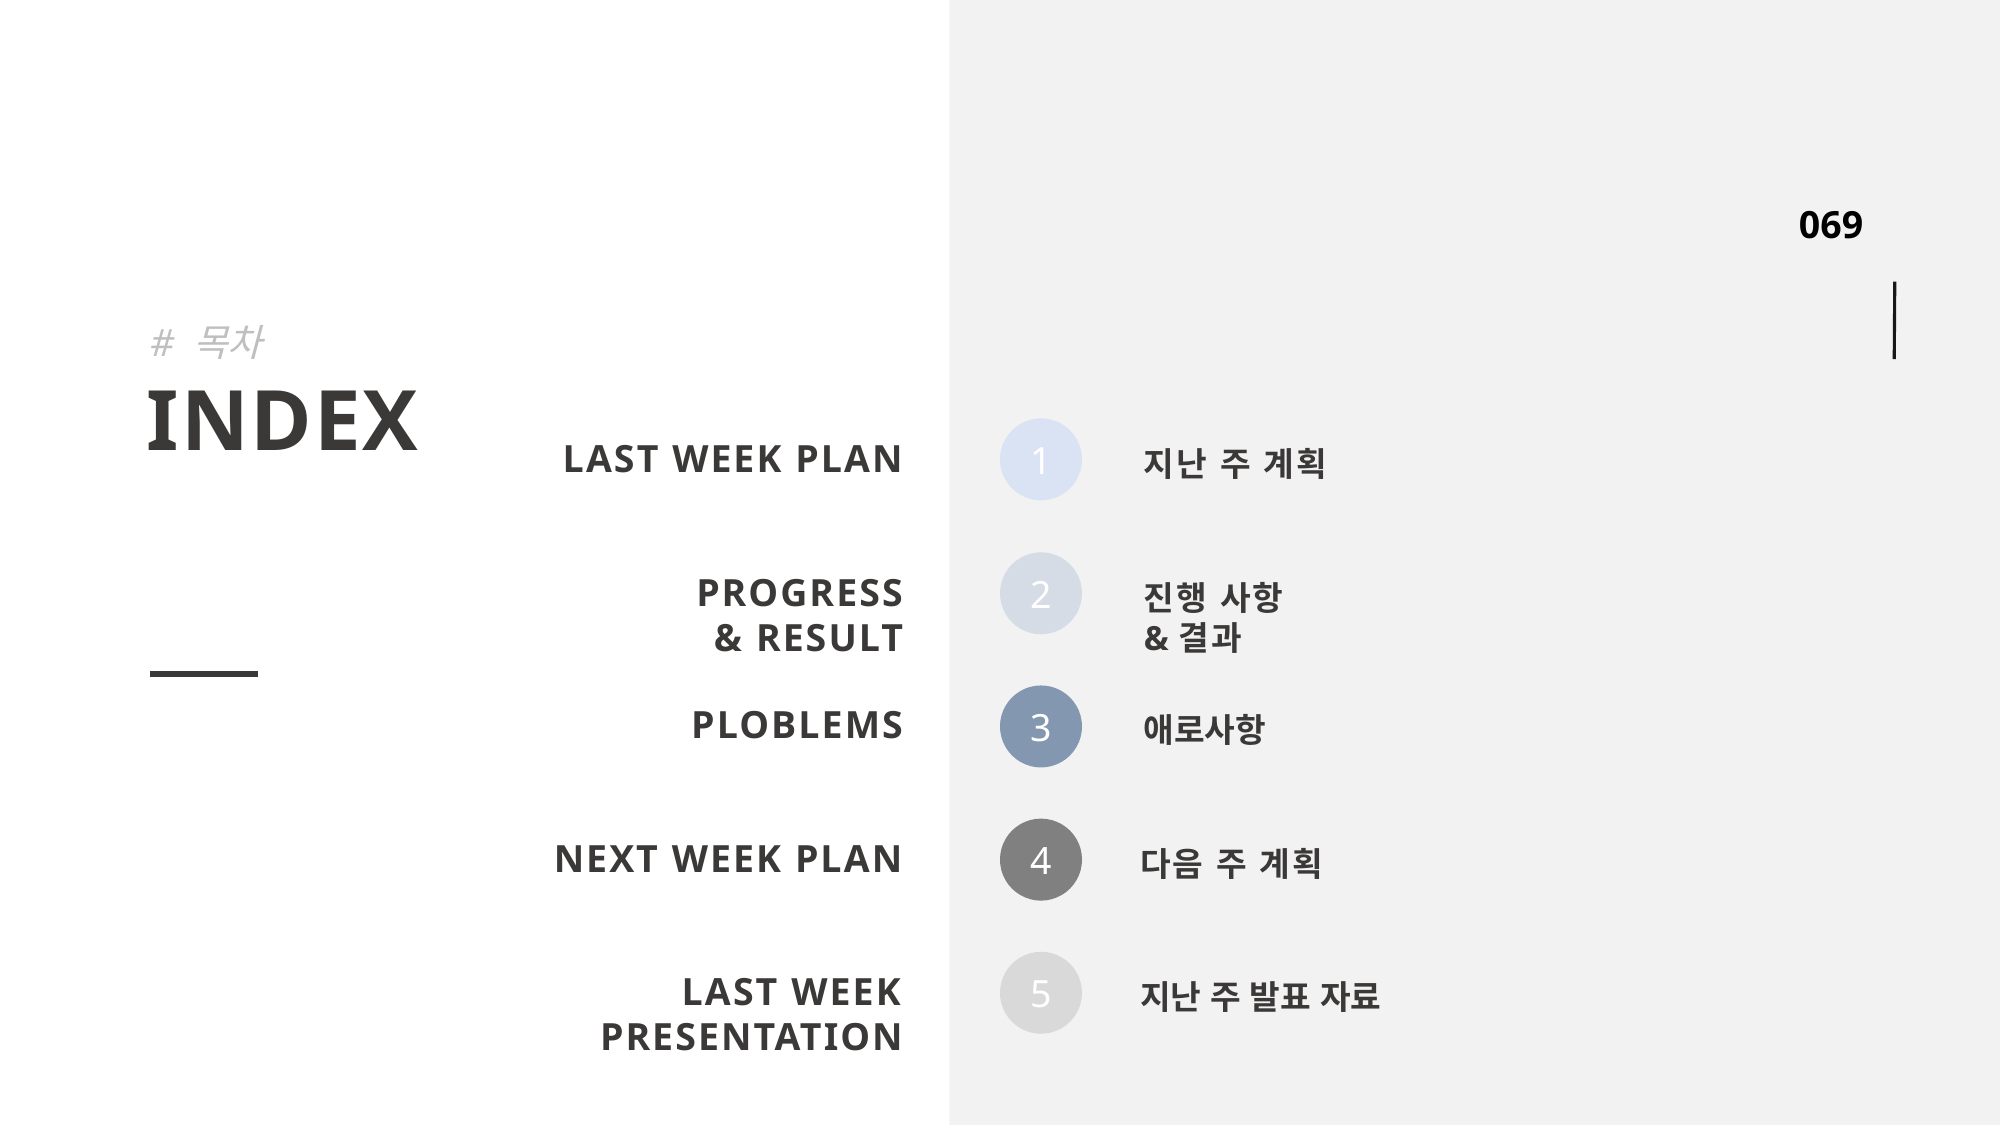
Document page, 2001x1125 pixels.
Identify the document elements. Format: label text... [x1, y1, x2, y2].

text_box 2 [998, 551, 1084, 636]
text_box LAST WEEK PLAN [422, 427, 918, 488]
text_box NEXT WEEK PLAN [416, 827, 918, 888]
text_box 1 [998, 417, 1084, 502]
text_box PLOBLEMS [421, 693, 918, 754]
text_box PROGRESS & RESULT [422, 561, 918, 666]
text_box 4 [998, 817, 1084, 902]
text_box 다음 주 계획 [1125, 835, 1531, 891]
text_box 애로사항 [1128, 702, 1530, 757]
text_box 5 [998, 950, 1084, 1035]
text_box 지난 주 발표 자료 [1125, 968, 1531, 1024]
text_box INDEX [131, 371, 665, 593]
text_box 지난 주 계획 [1129, 435, 1530, 491]
text_box 진행 사항 &결과 [1129, 569, 1530, 665]
text_box 3 [998, 684, 1084, 769]
text_box # 목차 [135, 319, 784, 381]
text_box LAST WEEK PRESENTATION [416, 960, 918, 1065]
